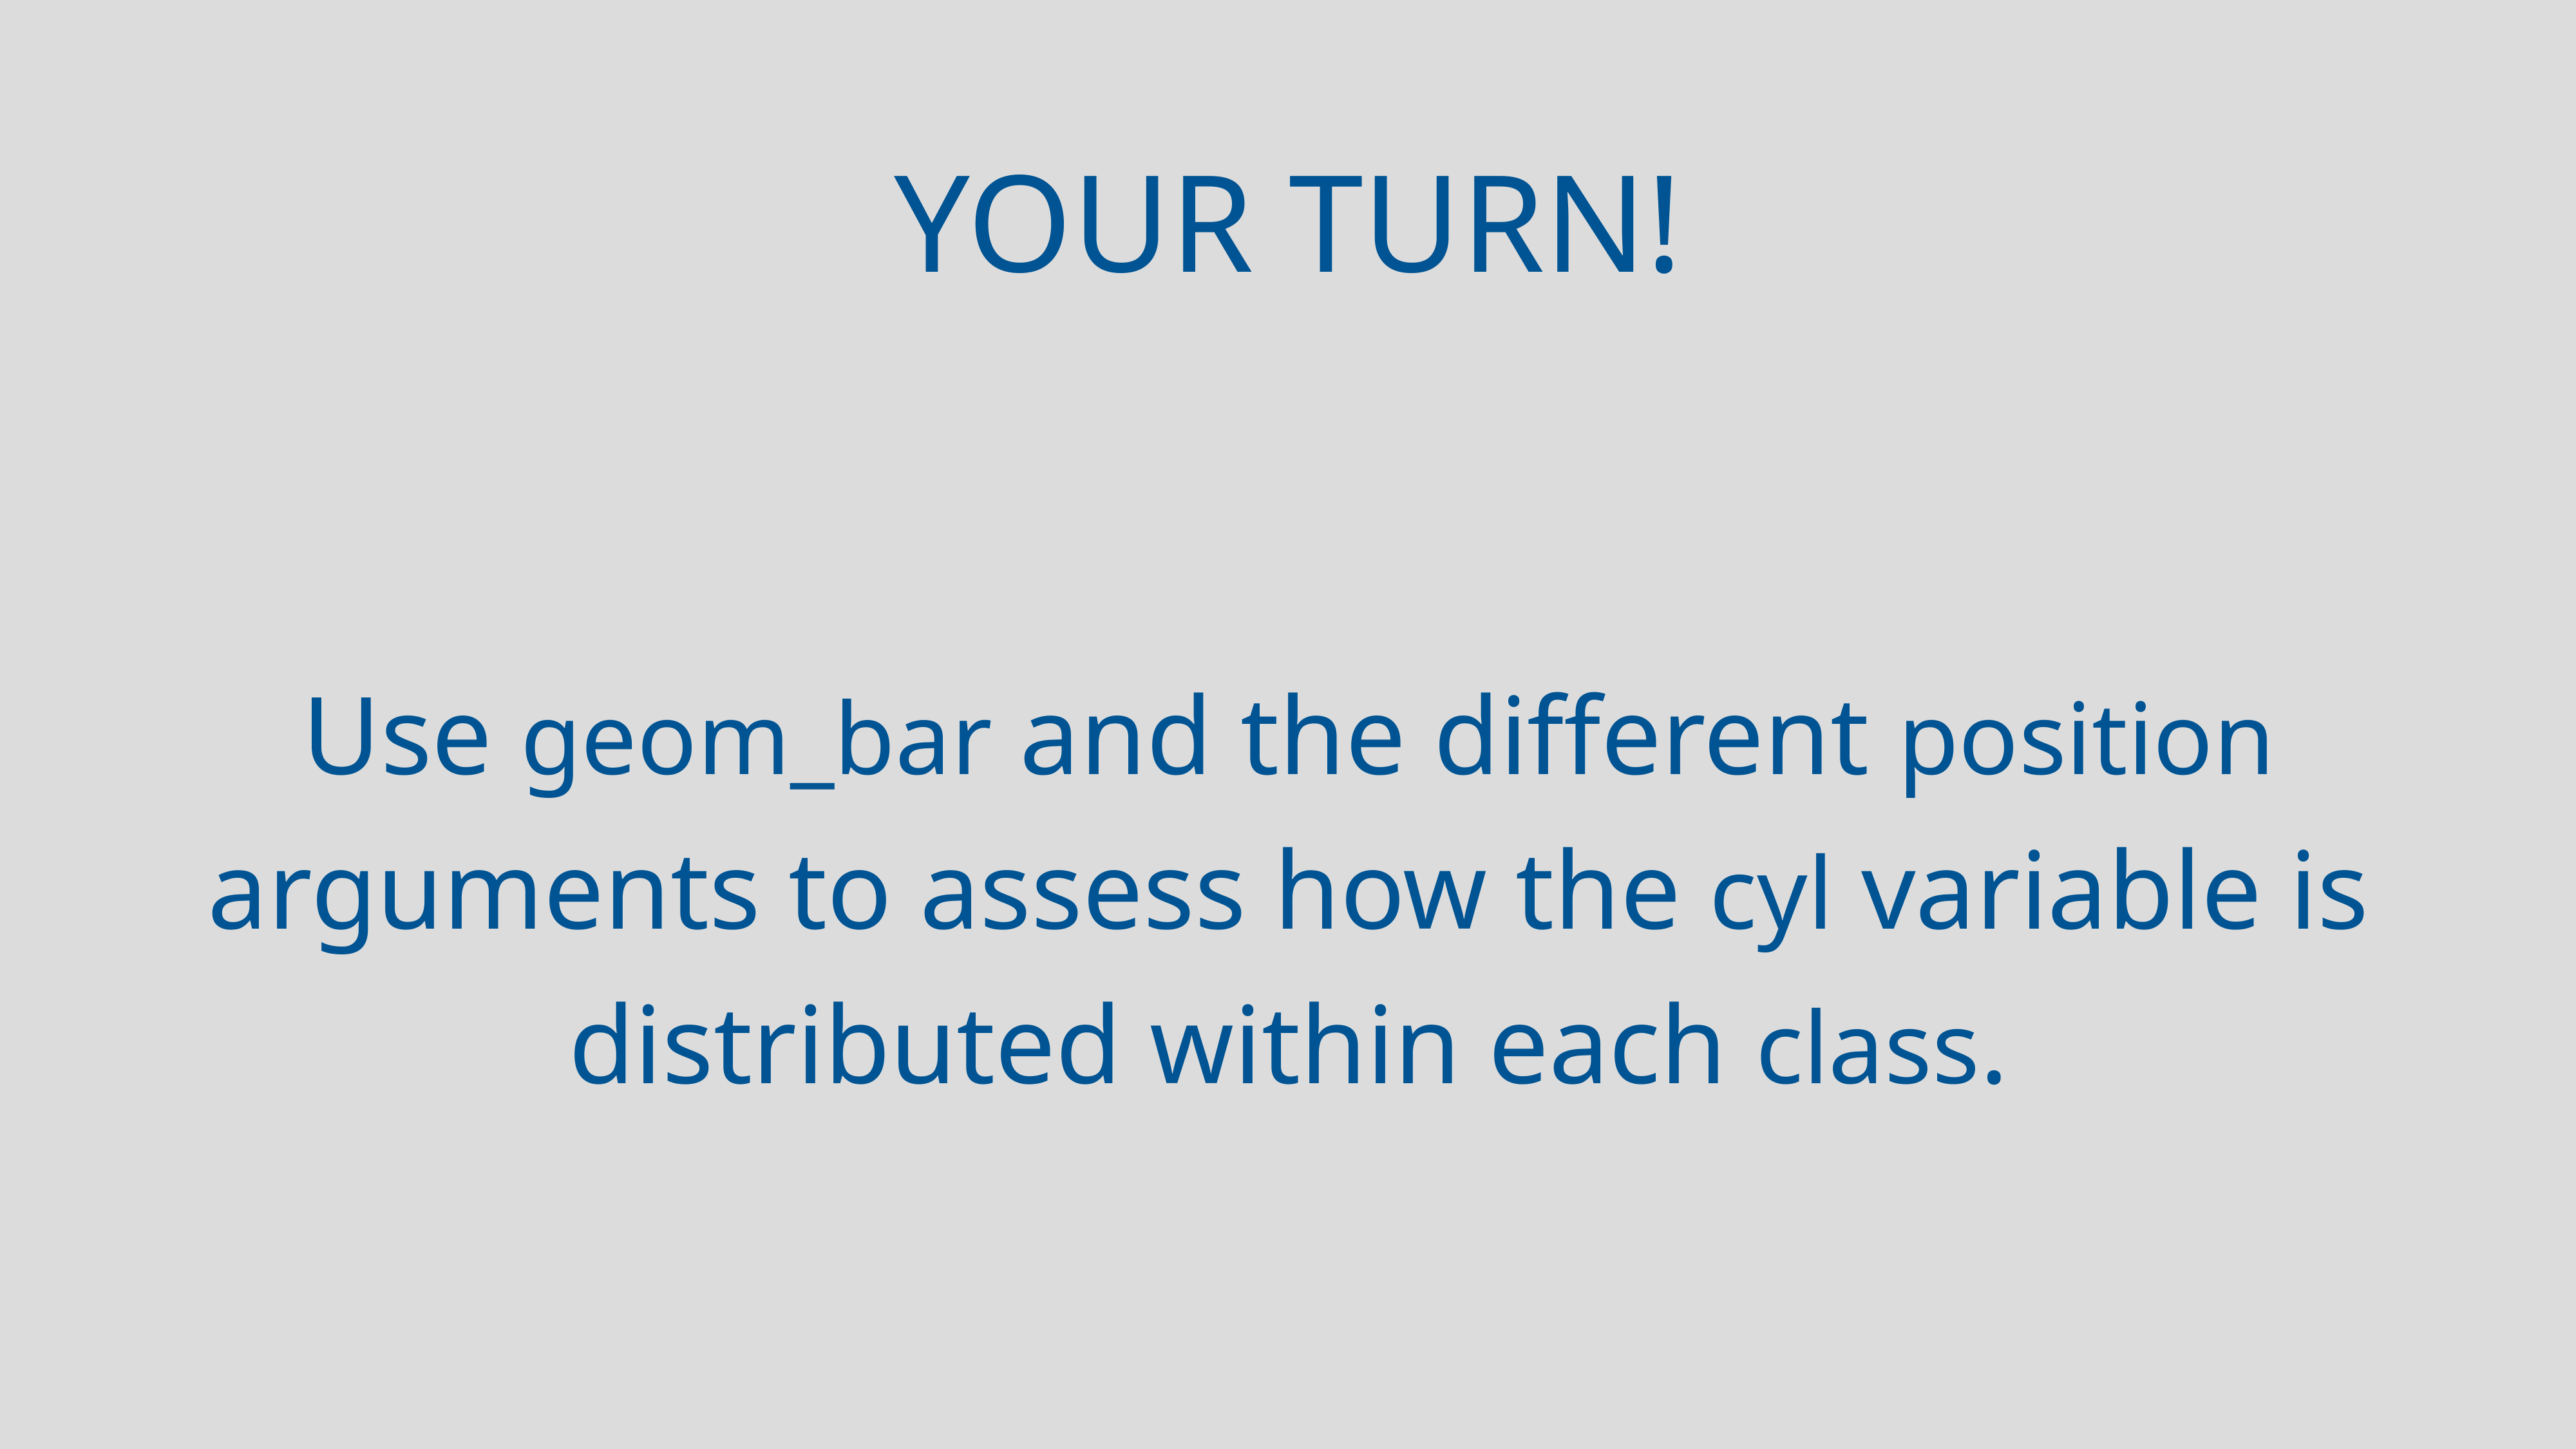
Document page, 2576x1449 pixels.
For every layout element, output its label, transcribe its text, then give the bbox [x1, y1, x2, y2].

title Your turn! [70, 37, 2507, 401]
list Use geom_bar and the different position arguments to assess how the cyl variable is distributed within each class. [70, 404, 2507, 1342]
